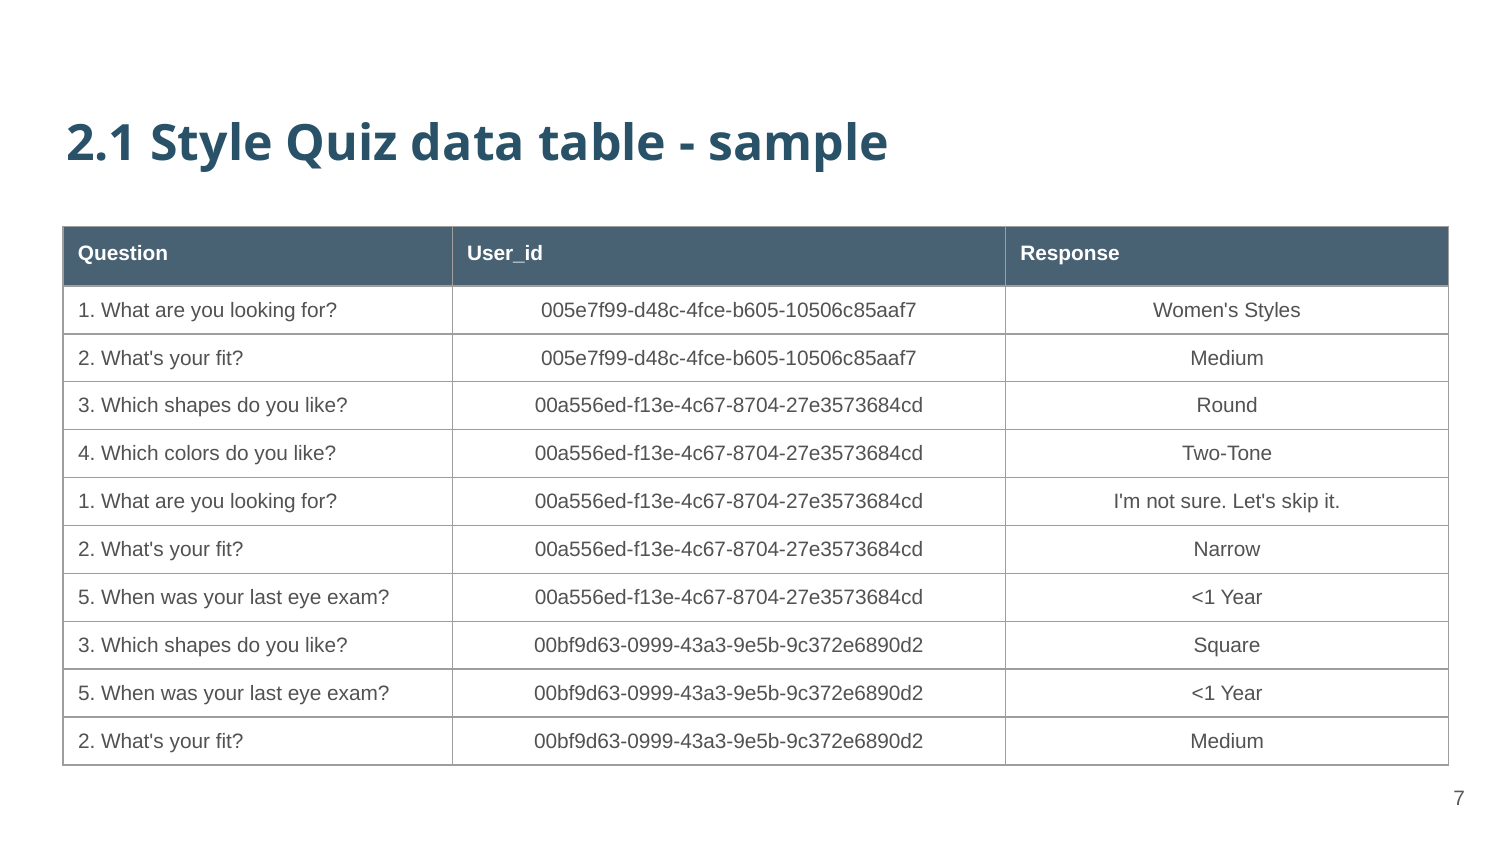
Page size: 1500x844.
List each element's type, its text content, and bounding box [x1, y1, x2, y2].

table_cell 3. Which shapes do you like? [64, 622, 452, 668]
table_header User_id [453, 227, 1005, 285]
table_cell 2. What's your fit? [64, 718, 452, 764]
table_cell 00bf9d63-0999-43a3-9e5b-9c372e6890d2 [453, 718, 1005, 764]
table_cell 00a556ed-f13e-4c67-8704-27e3573684cd [453, 430, 1005, 477]
table_cell Women's Styles [1006, 287, 1448, 333]
table_cell 5. When was your last eye exam? [64, 670, 452, 716]
table_cell 2. What's your fit? [64, 526, 452, 573]
table_cell Medium [1006, 718, 1448, 764]
slide_number 7 [1389, 764, 1480, 830]
table_cell 005e7f99-d48c-4fce-b605-10506c85aaf7 [453, 335, 1005, 381]
table_header Response [1006, 227, 1448, 285]
table_cell 1. What are you looking for? [64, 478, 452, 525]
table_cell <1 Year [1006, 670, 1448, 716]
table_cell 00a556ed-f13e-4c67-8704-27e3573684cd [453, 574, 1005, 621]
table_header Question [64, 227, 452, 285]
table_cell 00bf9d63-0999-43a3-9e5b-9c372e6890d2 [453, 622, 1005, 668]
table_cell <1 Year [1006, 574, 1448, 621]
table_cell 1. What are you looking for? [64, 287, 452, 333]
table_cell Square [1006, 622, 1448, 668]
table_cell 2. What's your fit? [64, 335, 452, 381]
text_box 2.1 Style Quiz data table - sample [51, 48, 1449, 186]
table_cell 3. Which shapes do you like? [64, 382, 452, 429]
table_cell 5. When was your last eye exam? [64, 574, 452, 621]
table_cell 00bf9d63-0999-43a3-9e5b-9c372e6890d2 [453, 670, 1005, 716]
table_cell 005e7f99-d48c-4fce-b605-10506c85aaf7 [453, 287, 1005, 333]
table_cell Two-Tone [1006, 430, 1448, 477]
table_cell 00a556ed-f13e-4c67-8704-27e3573684cd [453, 382, 1005, 429]
table_cell 4. Which colors do you like? [64, 430, 452, 477]
table_cell Medium [1006, 335, 1448, 381]
table_cell 00a556ed-f13e-4c67-8704-27e3573684cd [453, 526, 1005, 573]
table_cell Round [1006, 382, 1448, 429]
table_cell I'm not sure. Let's skip it. [1006, 478, 1448, 525]
table_cell Narrow [1006, 526, 1448, 573]
table_cell 00a556ed-f13e-4c67-8704-27e3573684cd [453, 478, 1005, 525]
